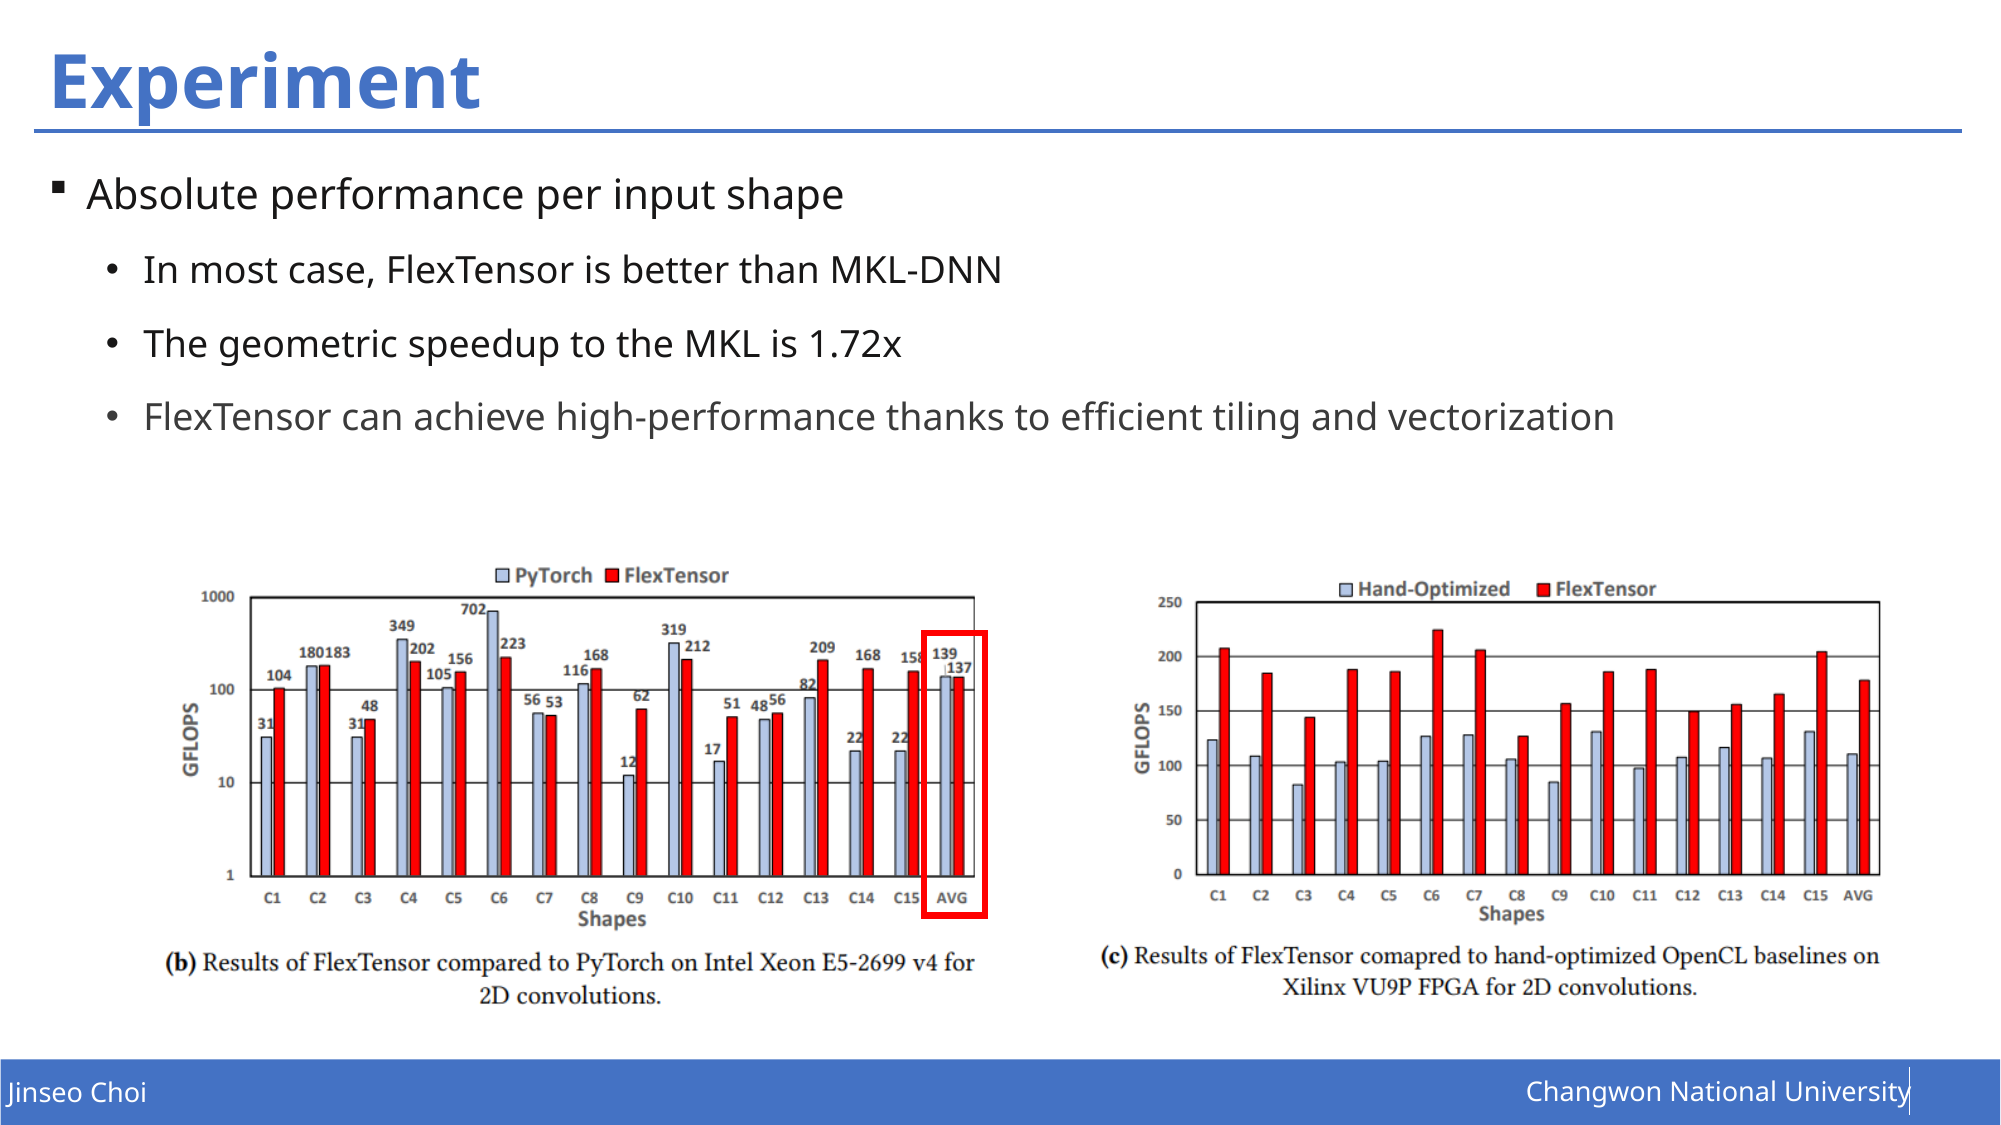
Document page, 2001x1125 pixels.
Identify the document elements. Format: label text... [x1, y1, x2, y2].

picture [152, 540, 1004, 1017]
title Experiment [33, 27, 1963, 140]
list Absolute performance per input shape In most case, FlexTensor is better than MKL-DNN The geometric speedup to the MKL is 1.72x FlexTensor can achieve high-performance thanks to efficient tiling and vectorization [33, 140, 1963, 985]
picture [1063, 562, 1903, 1039]
